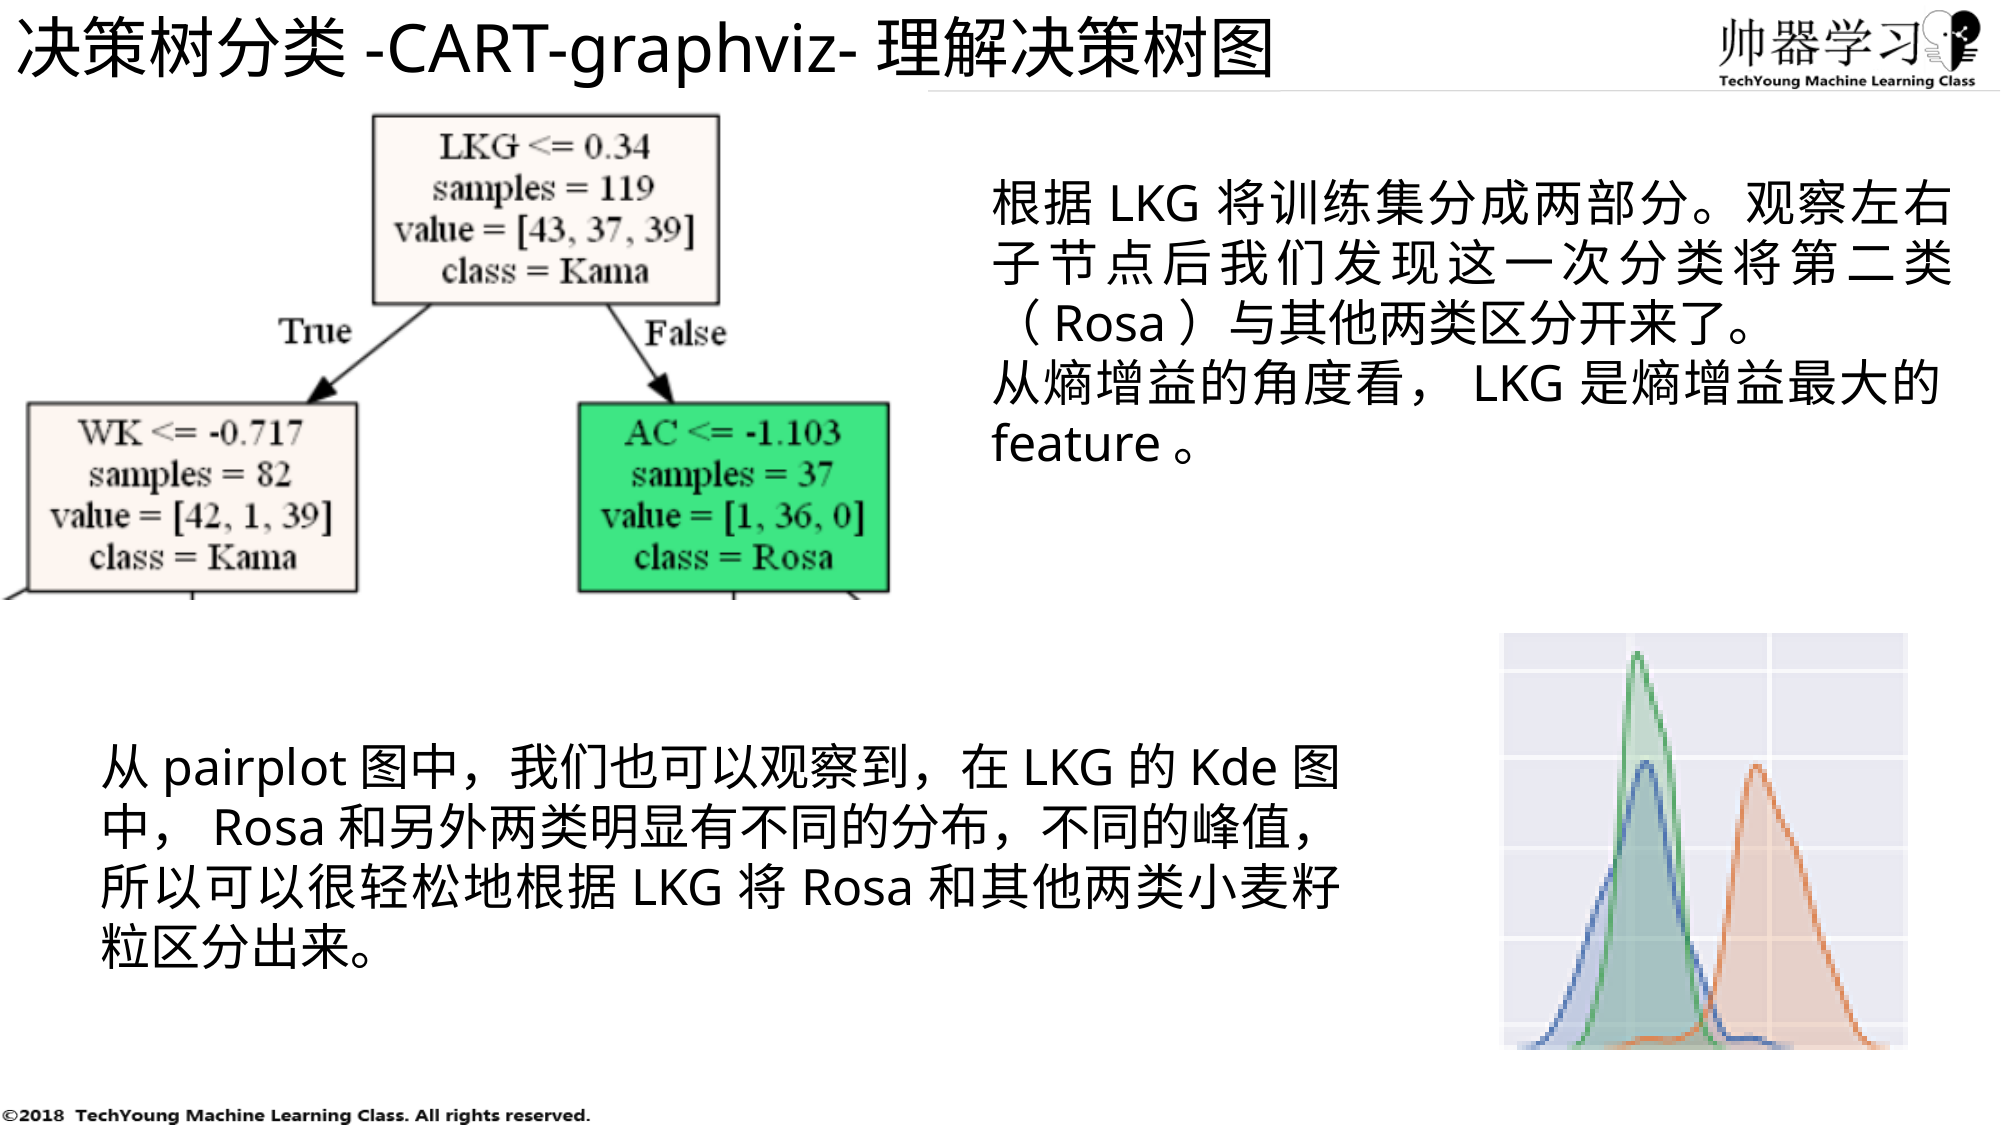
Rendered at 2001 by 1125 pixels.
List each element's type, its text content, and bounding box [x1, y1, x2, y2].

text_box 从pairplot图中，我们也可以观察到，在LKG的Kde图中，Rosa和另外两类明显有不同的分布，不同的峰值，所以可以很轻松地根据LKG将Rosa和其他两类小麦籽粒区分出来。 [85, 728, 1356, 983]
picture [0, 0, 2001, 1125]
text_box 根据LKG将训练集分成两部分。观察左右子节点后我们发现这一次分类将第二类（Rosa）与其他两类区分开来了。 从熵增益的角度看，LKG是熵增益最大的feature。 [976, 163, 1969, 479]
text_box 决策树分类-CART-graphviz-理解决策树图 [0, 1, 1709, 90]
